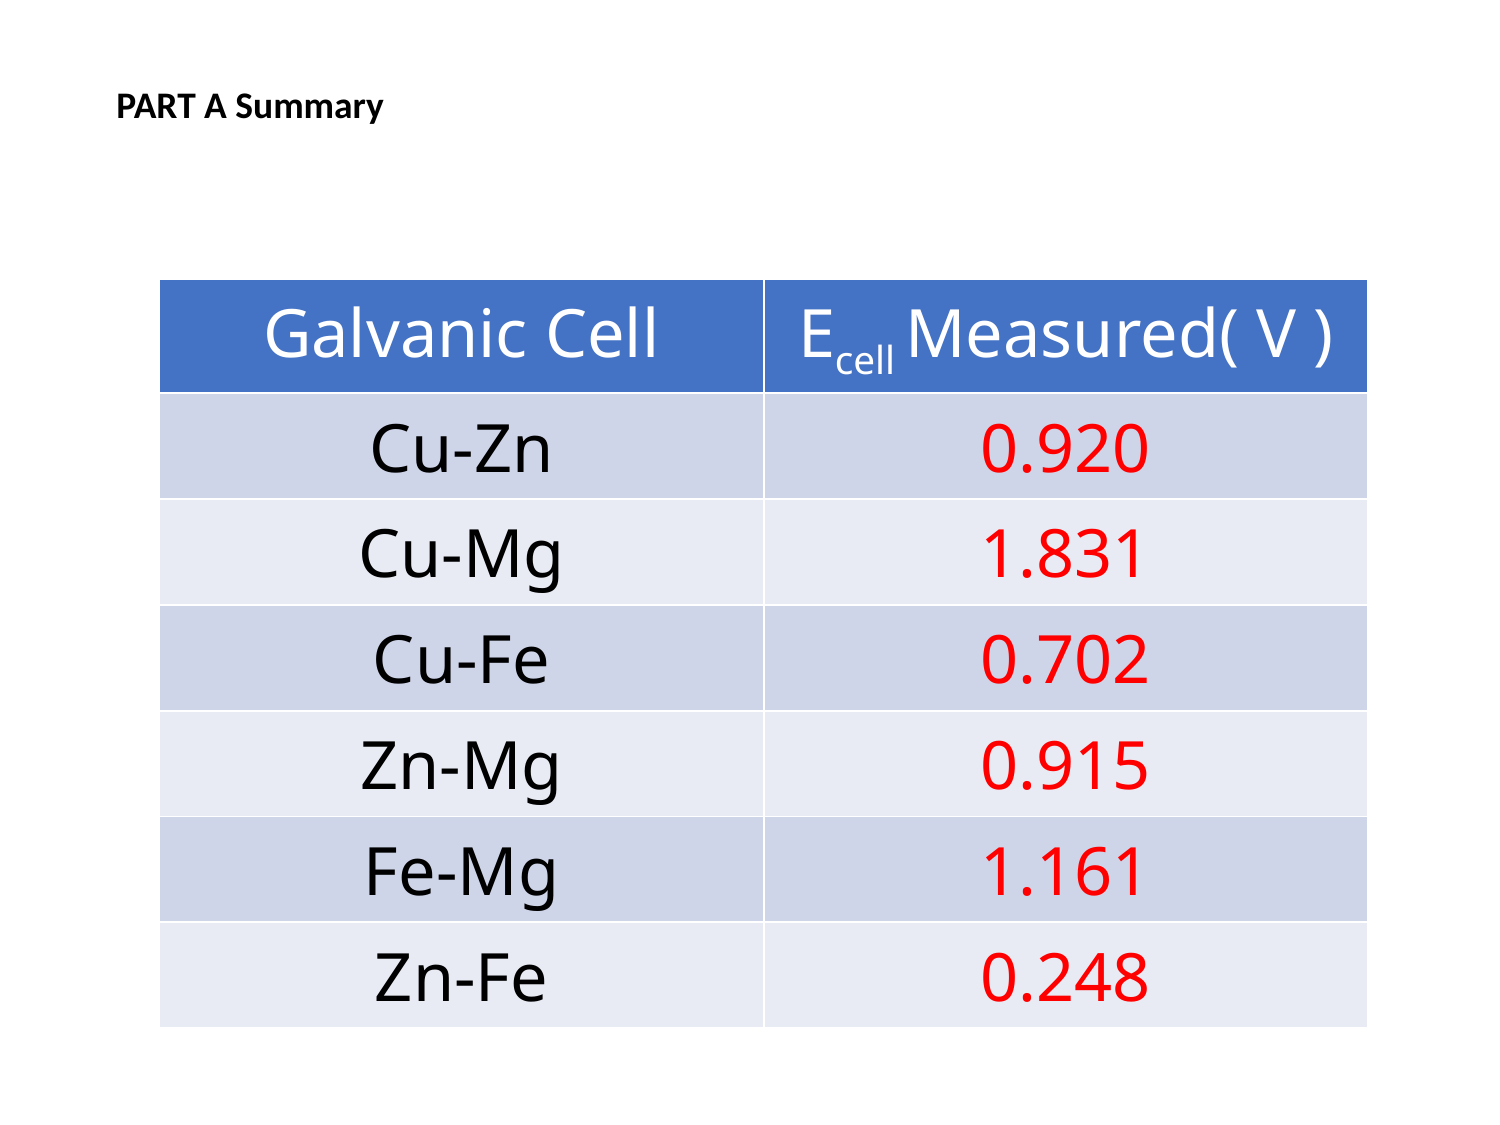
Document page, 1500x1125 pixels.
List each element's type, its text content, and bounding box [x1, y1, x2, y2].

table_cell Zn-Mg [160, 712, 763, 816]
table_cell Cu-Zn [160, 394, 763, 498]
table_cell 0.248 [765, 923, 1367, 1027]
table_cell 0.702 [765, 606, 1367, 710]
table_cell Cu-Fe [160, 606, 763, 710]
table_header Ecell Measured( V ) [765, 280, 1367, 392]
table_cell 1.161 [765, 817, 1367, 921]
table_cell 0.915 [765, 712, 1367, 816]
table_cell Fe-Mg [160, 817, 763, 921]
table_header Galvanic Cell [160, 280, 763, 392]
table_cell 0.920 [765, 394, 1367, 498]
text_box PART A Summary [101, 73, 399, 134]
table_cell 1.831 [765, 500, 1367, 604]
table_cell Zn-Fe [160, 923, 763, 1027]
table_cell Cu-Mg [160, 500, 763, 604]
